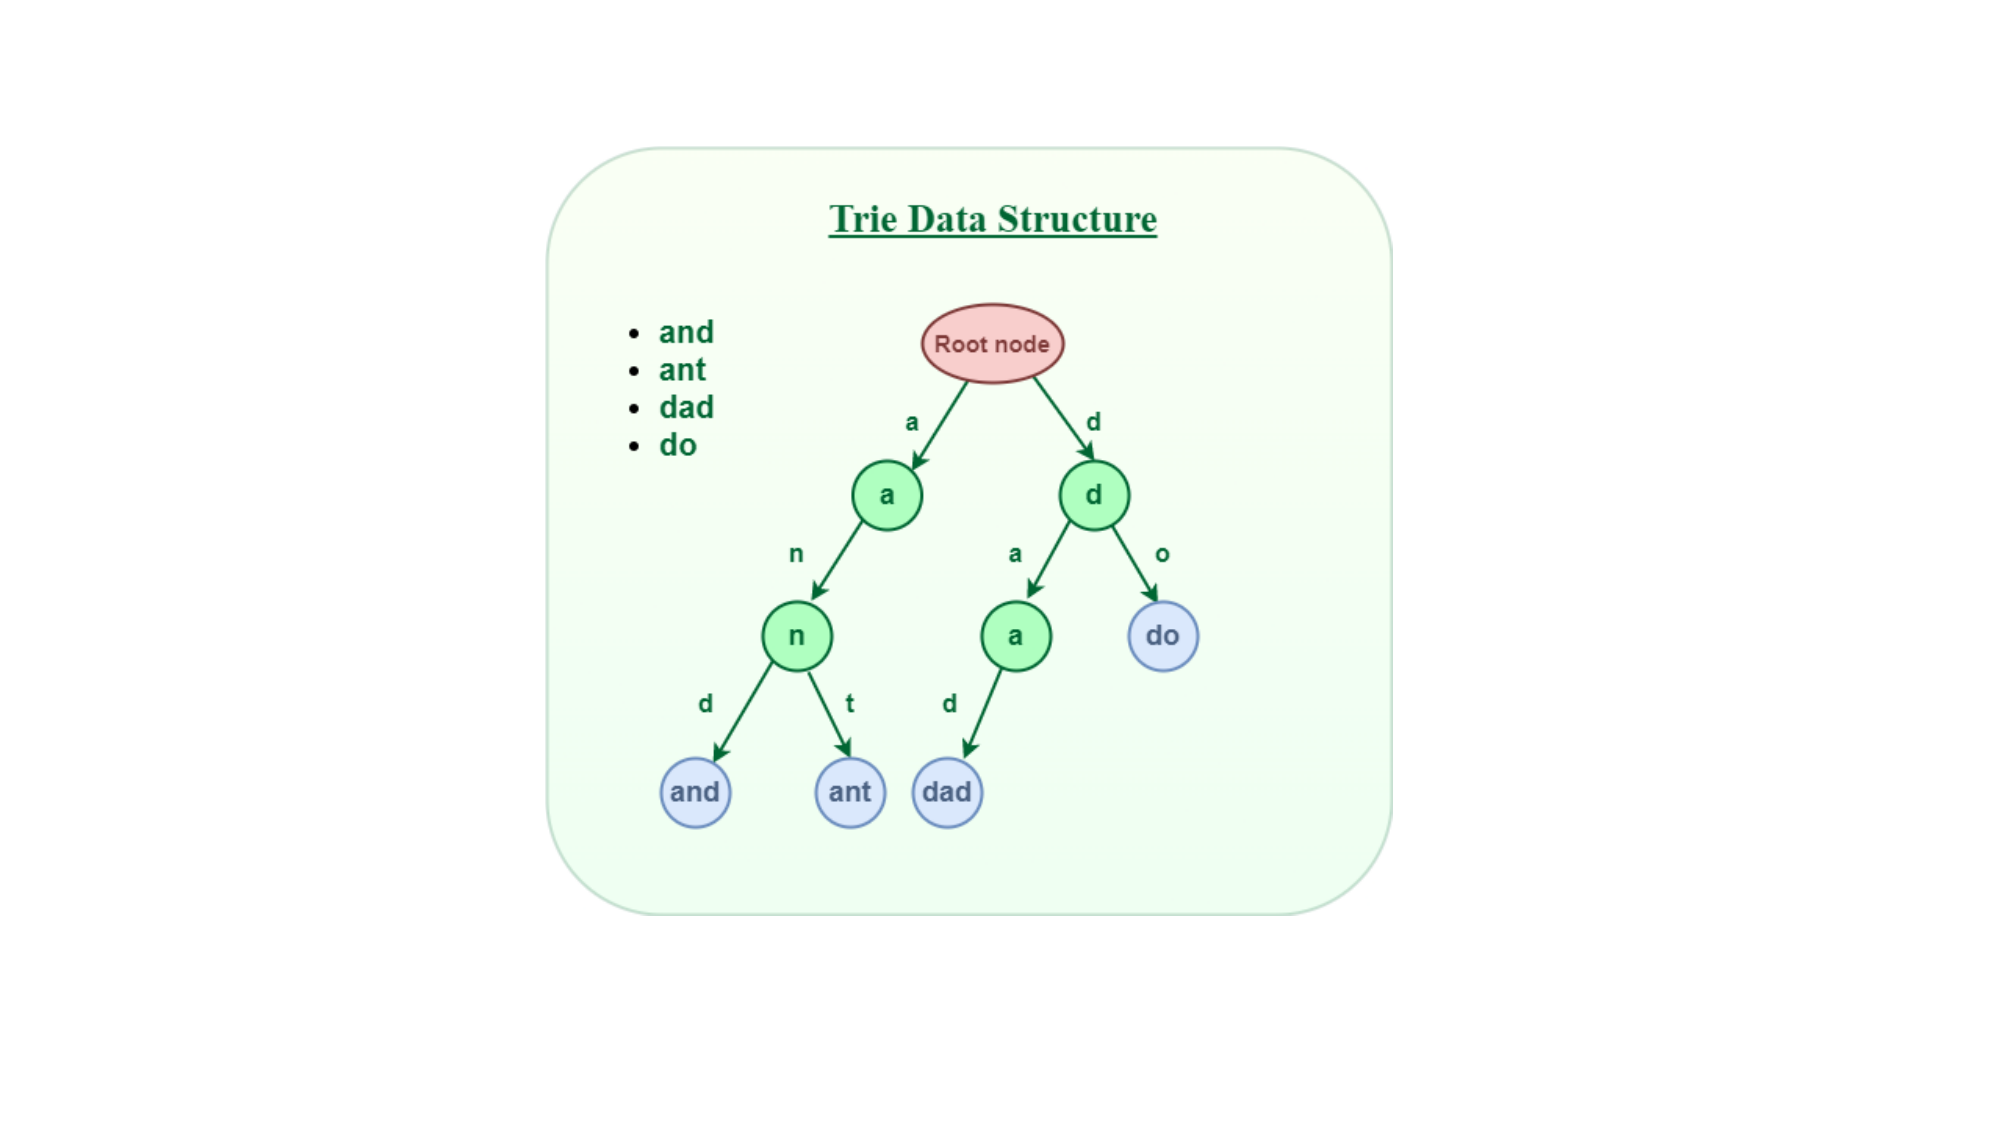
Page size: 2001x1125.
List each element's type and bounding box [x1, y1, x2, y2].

picture [545, 146, 1393, 916]
